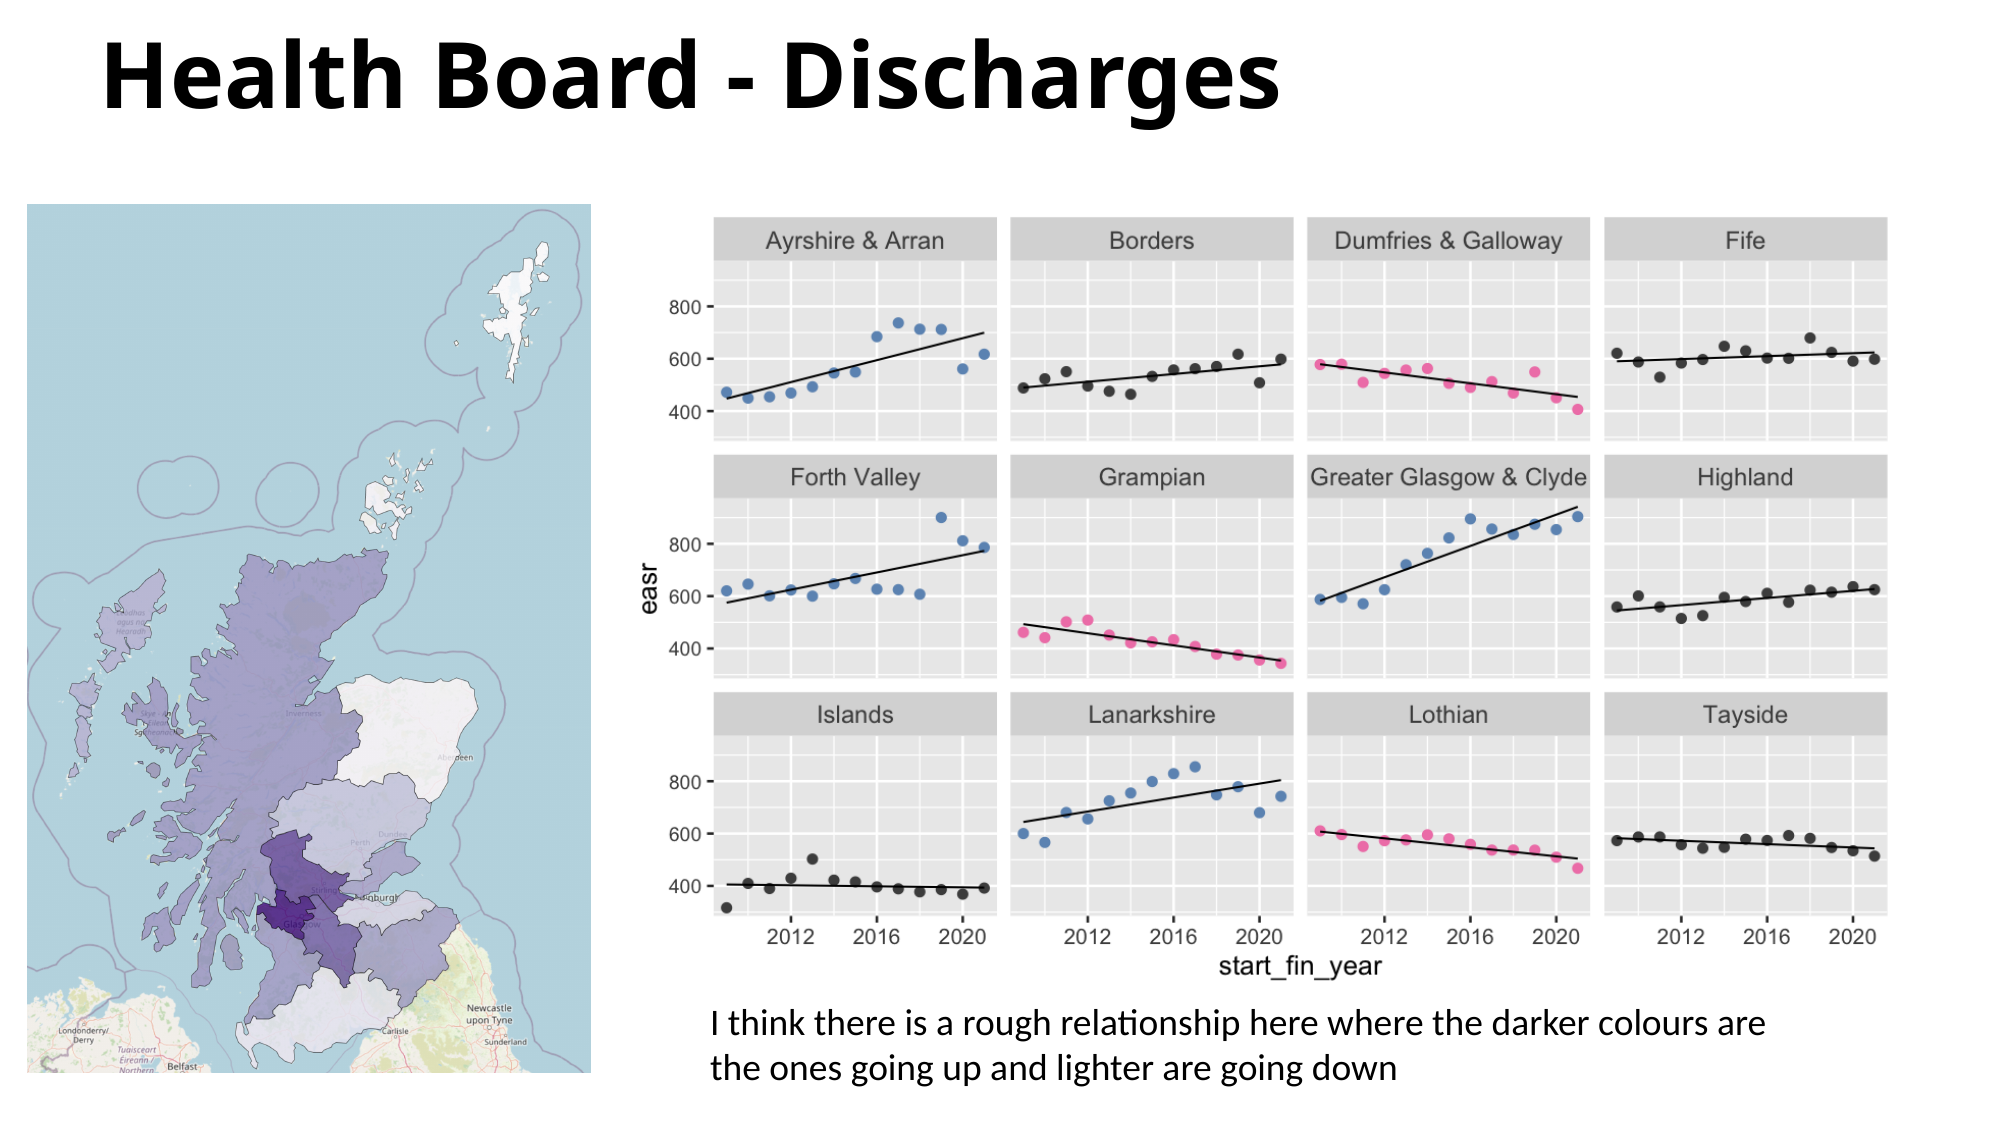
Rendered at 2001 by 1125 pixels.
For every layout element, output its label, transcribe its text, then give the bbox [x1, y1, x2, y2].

text_box I think there is a rough relationship here where the darker colours are the ones going up and lighter are going down [695, 993, 1830, 1095]
picture [624, 204, 1900, 993]
picture [27, 204, 591, 1073]
text_box Health Board - Discharges [84, 0, 1810, 188]
